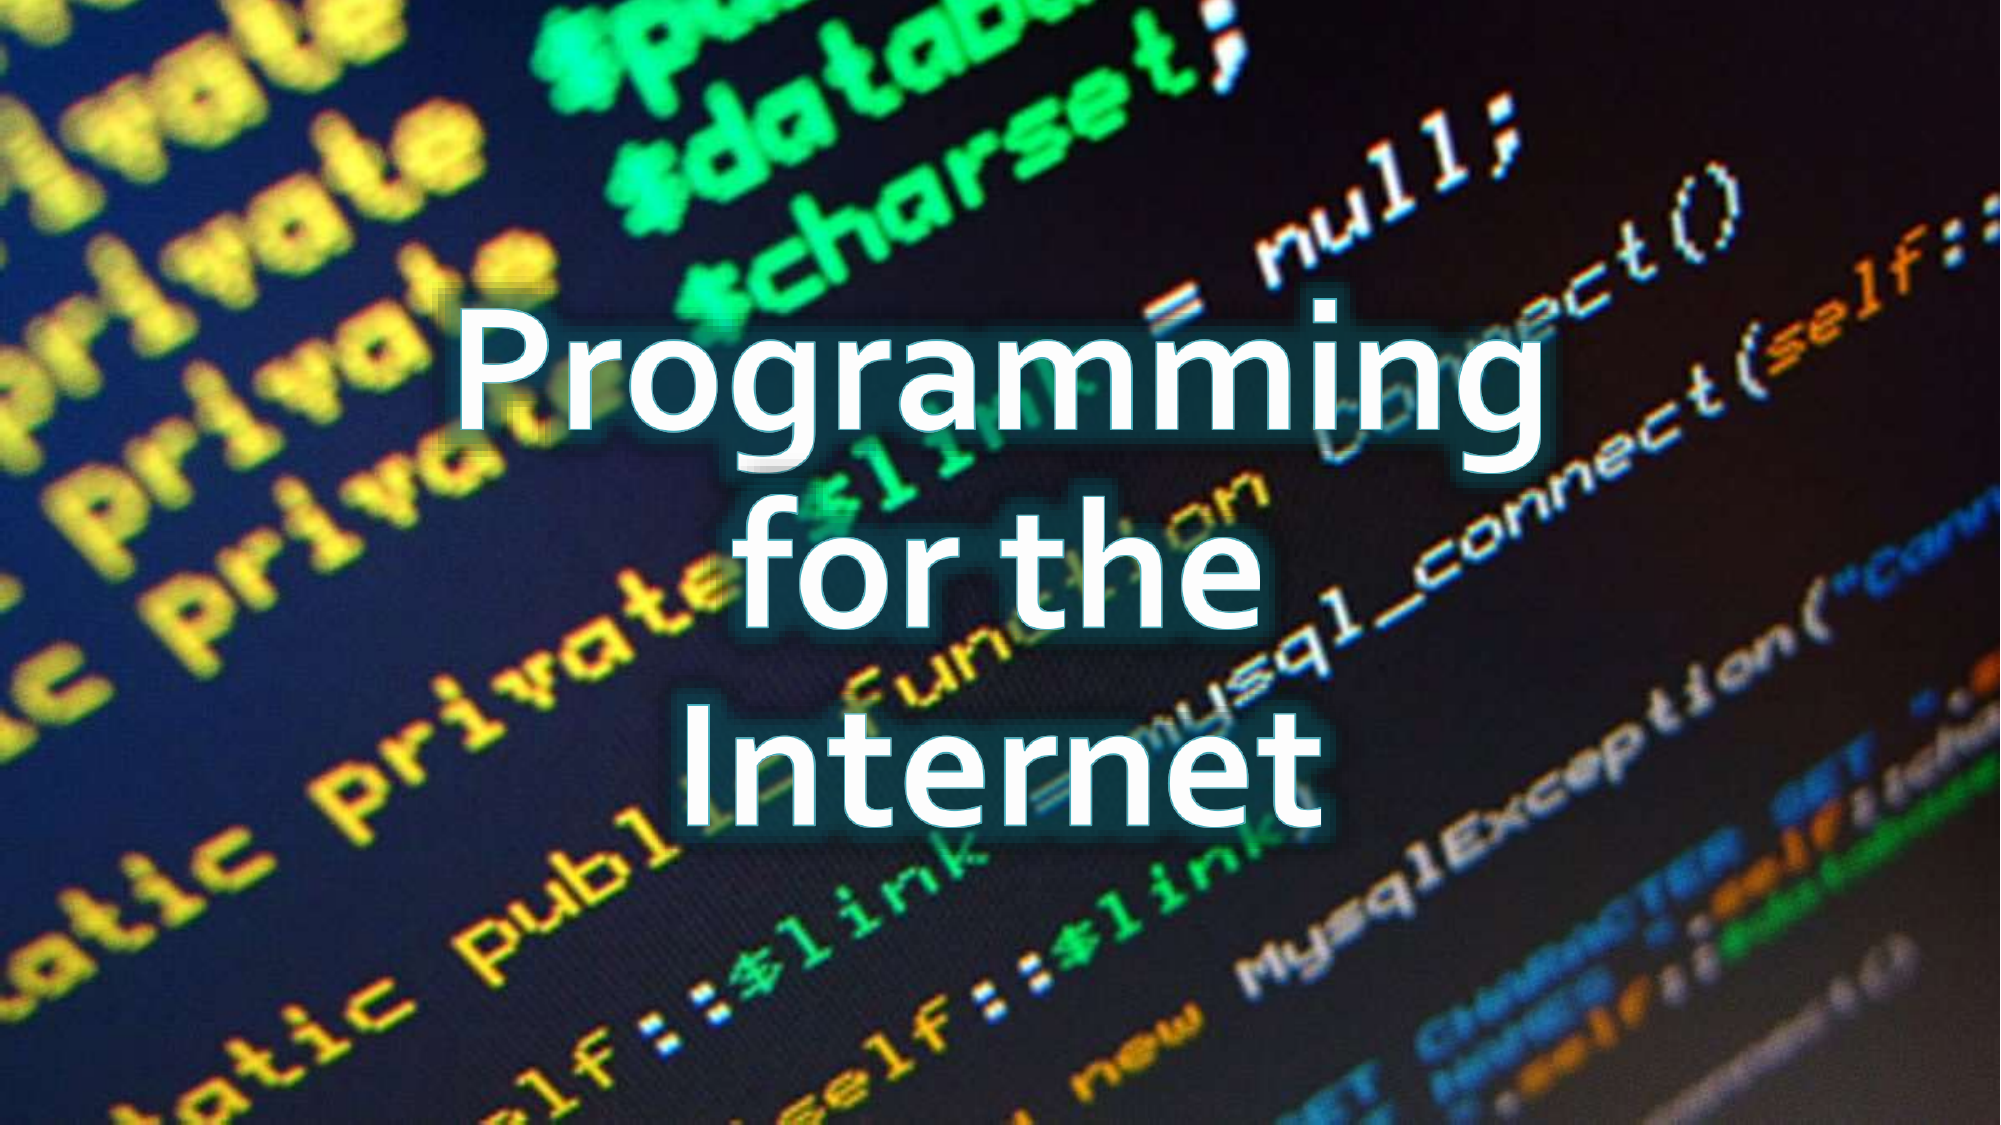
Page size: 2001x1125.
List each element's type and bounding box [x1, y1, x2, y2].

text_box [640, 657, 1368, 874]
text_box [686, 704, 1322, 828]
text_box [0, 0, 2000, 1125]
text_box [685, 447, 1307, 657]
text_box [460, 298, 1541, 474]
text_box [414, 251, 1588, 520]
text_box [731, 494, 1261, 630]
